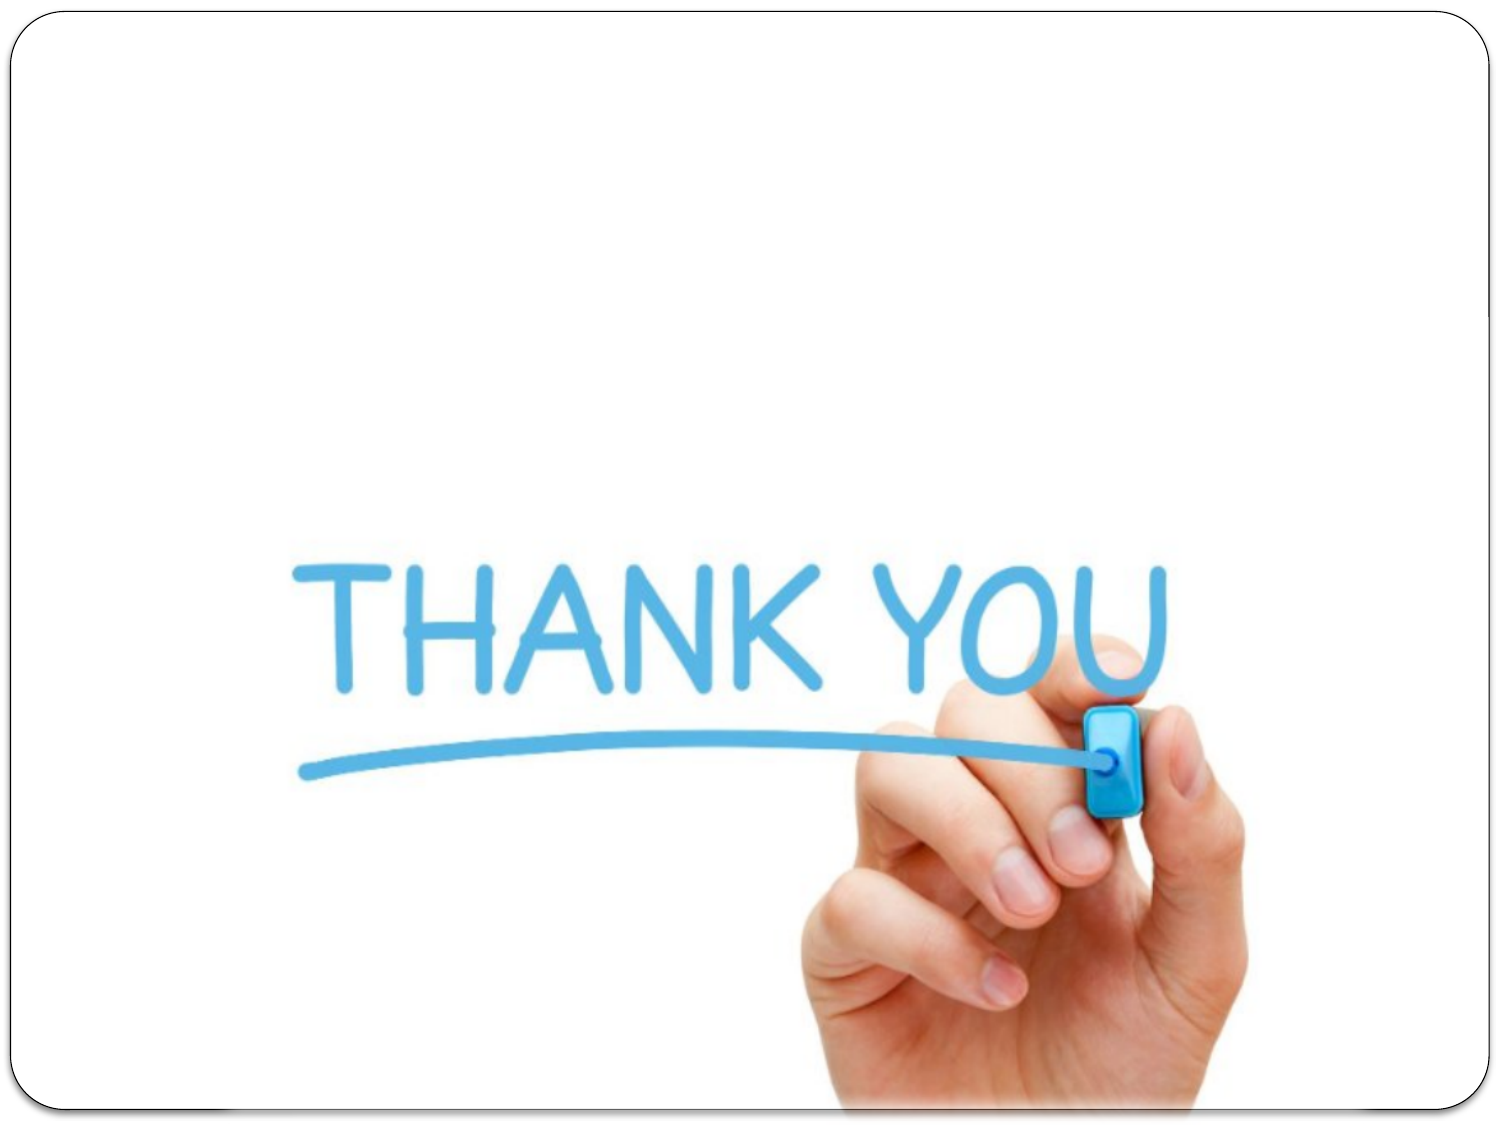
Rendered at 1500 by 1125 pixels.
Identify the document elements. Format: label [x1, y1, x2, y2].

picture [210, 429, 1383, 1125]
